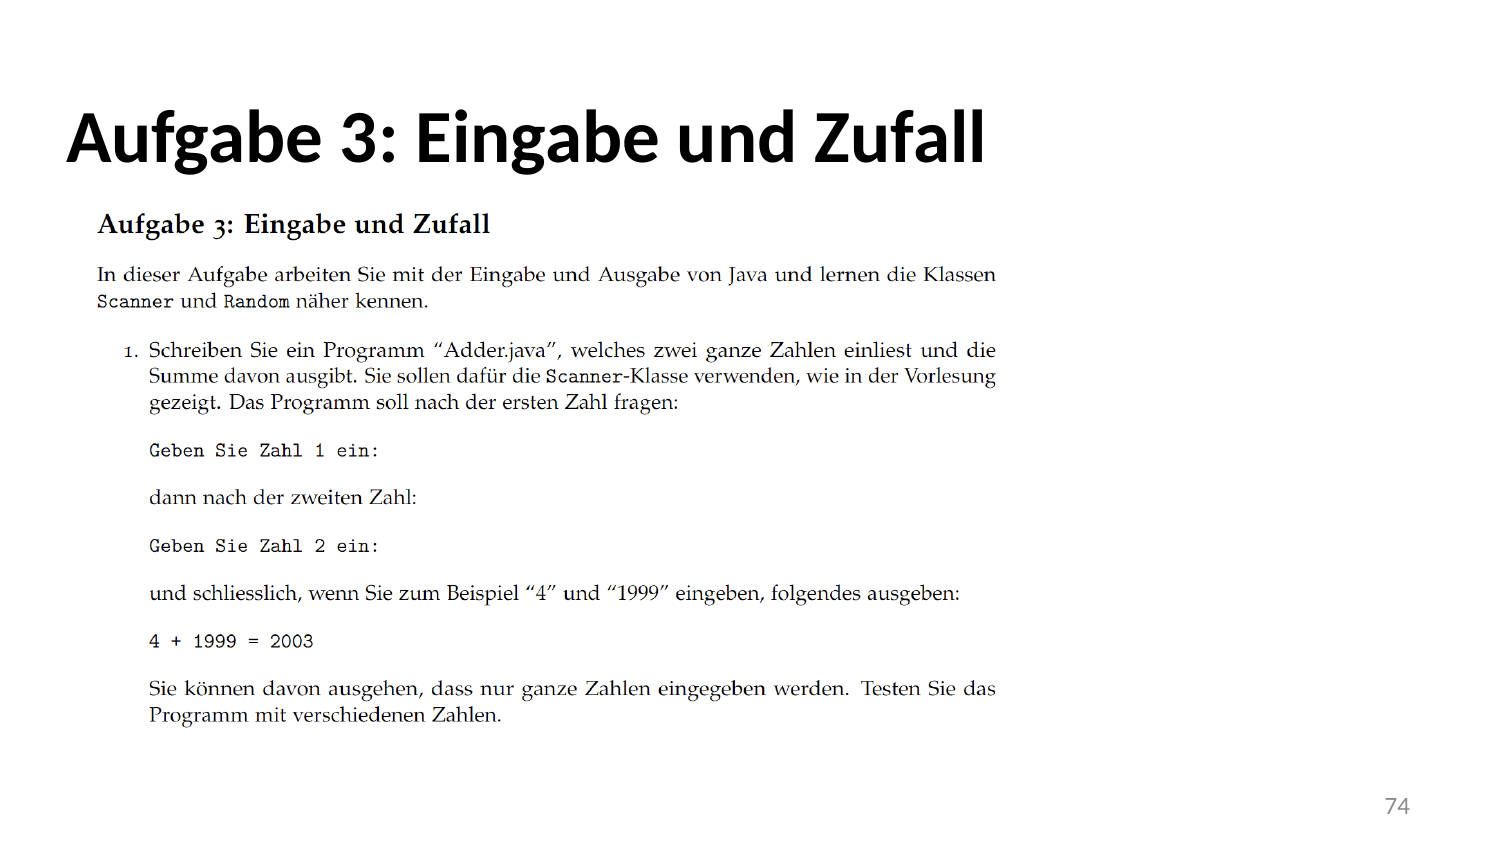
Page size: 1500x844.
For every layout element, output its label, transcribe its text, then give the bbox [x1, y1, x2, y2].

slide_number 74 [1074, 782, 1425, 827]
text_box Aufgabe 3: Eingabe und Zufall [51, 72, 1449, 167]
picture [88, 200, 1044, 771]
